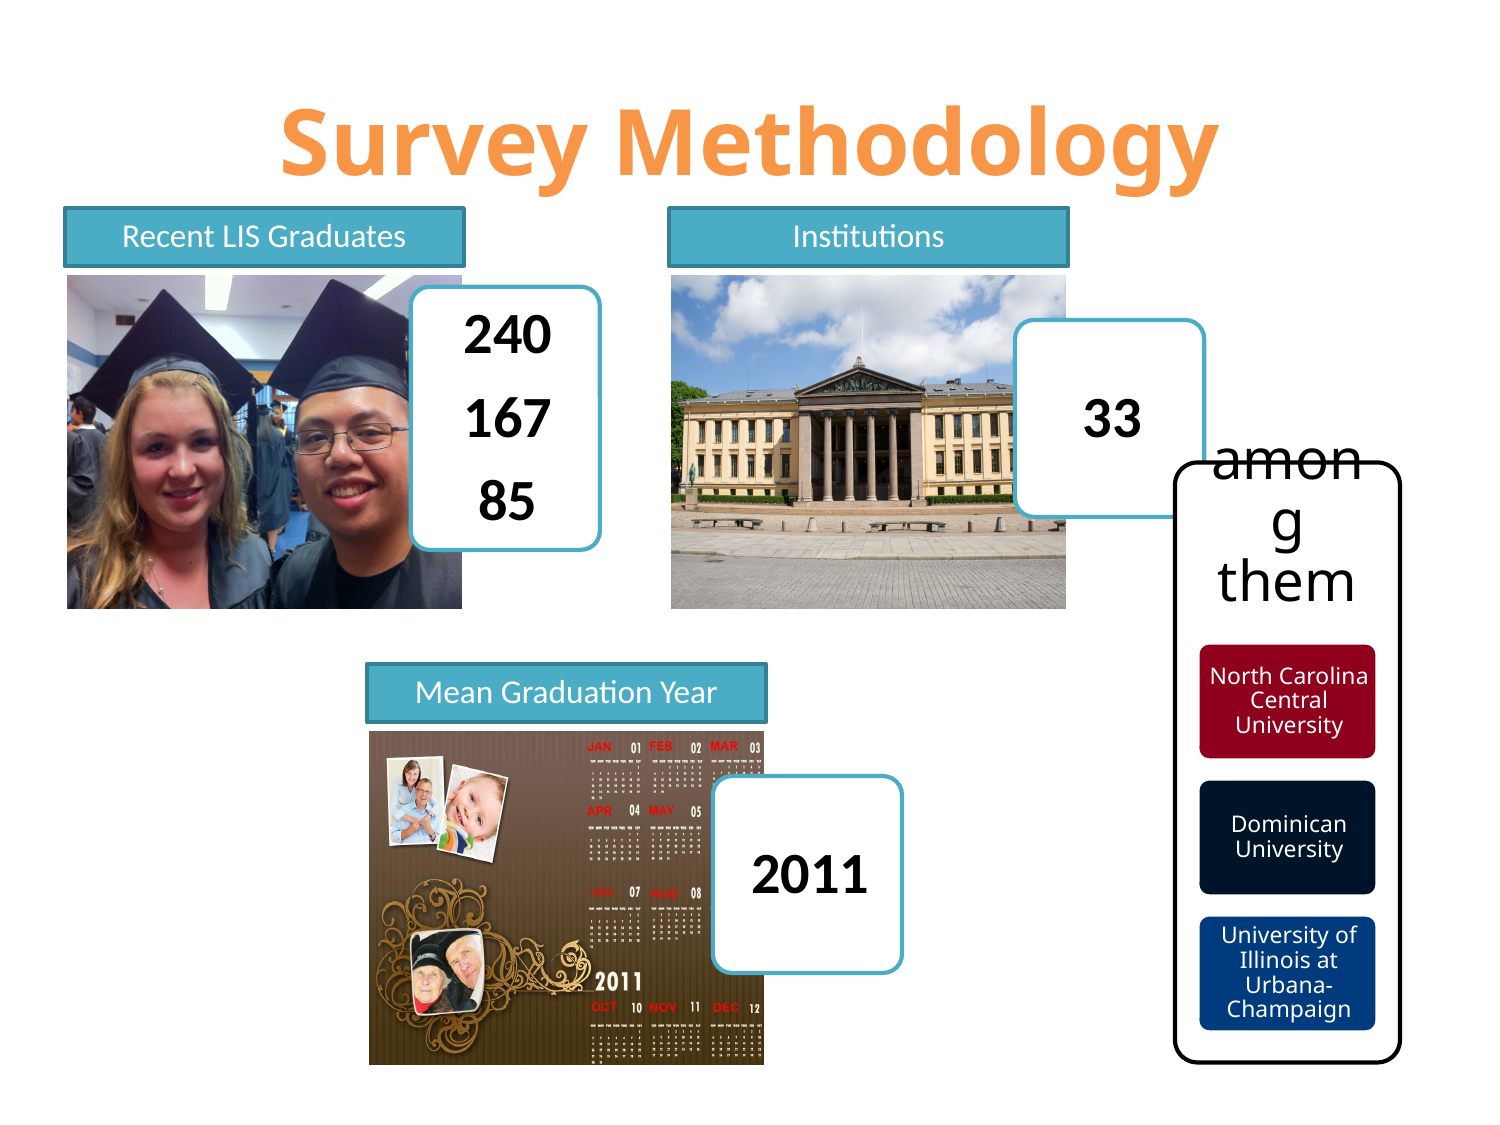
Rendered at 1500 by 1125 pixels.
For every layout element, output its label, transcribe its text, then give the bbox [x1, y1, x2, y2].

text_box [1174, 462, 1401, 1063]
title Survey Methodology [75, 45, 1425, 233]
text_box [0, 199, 1382, 1076]
